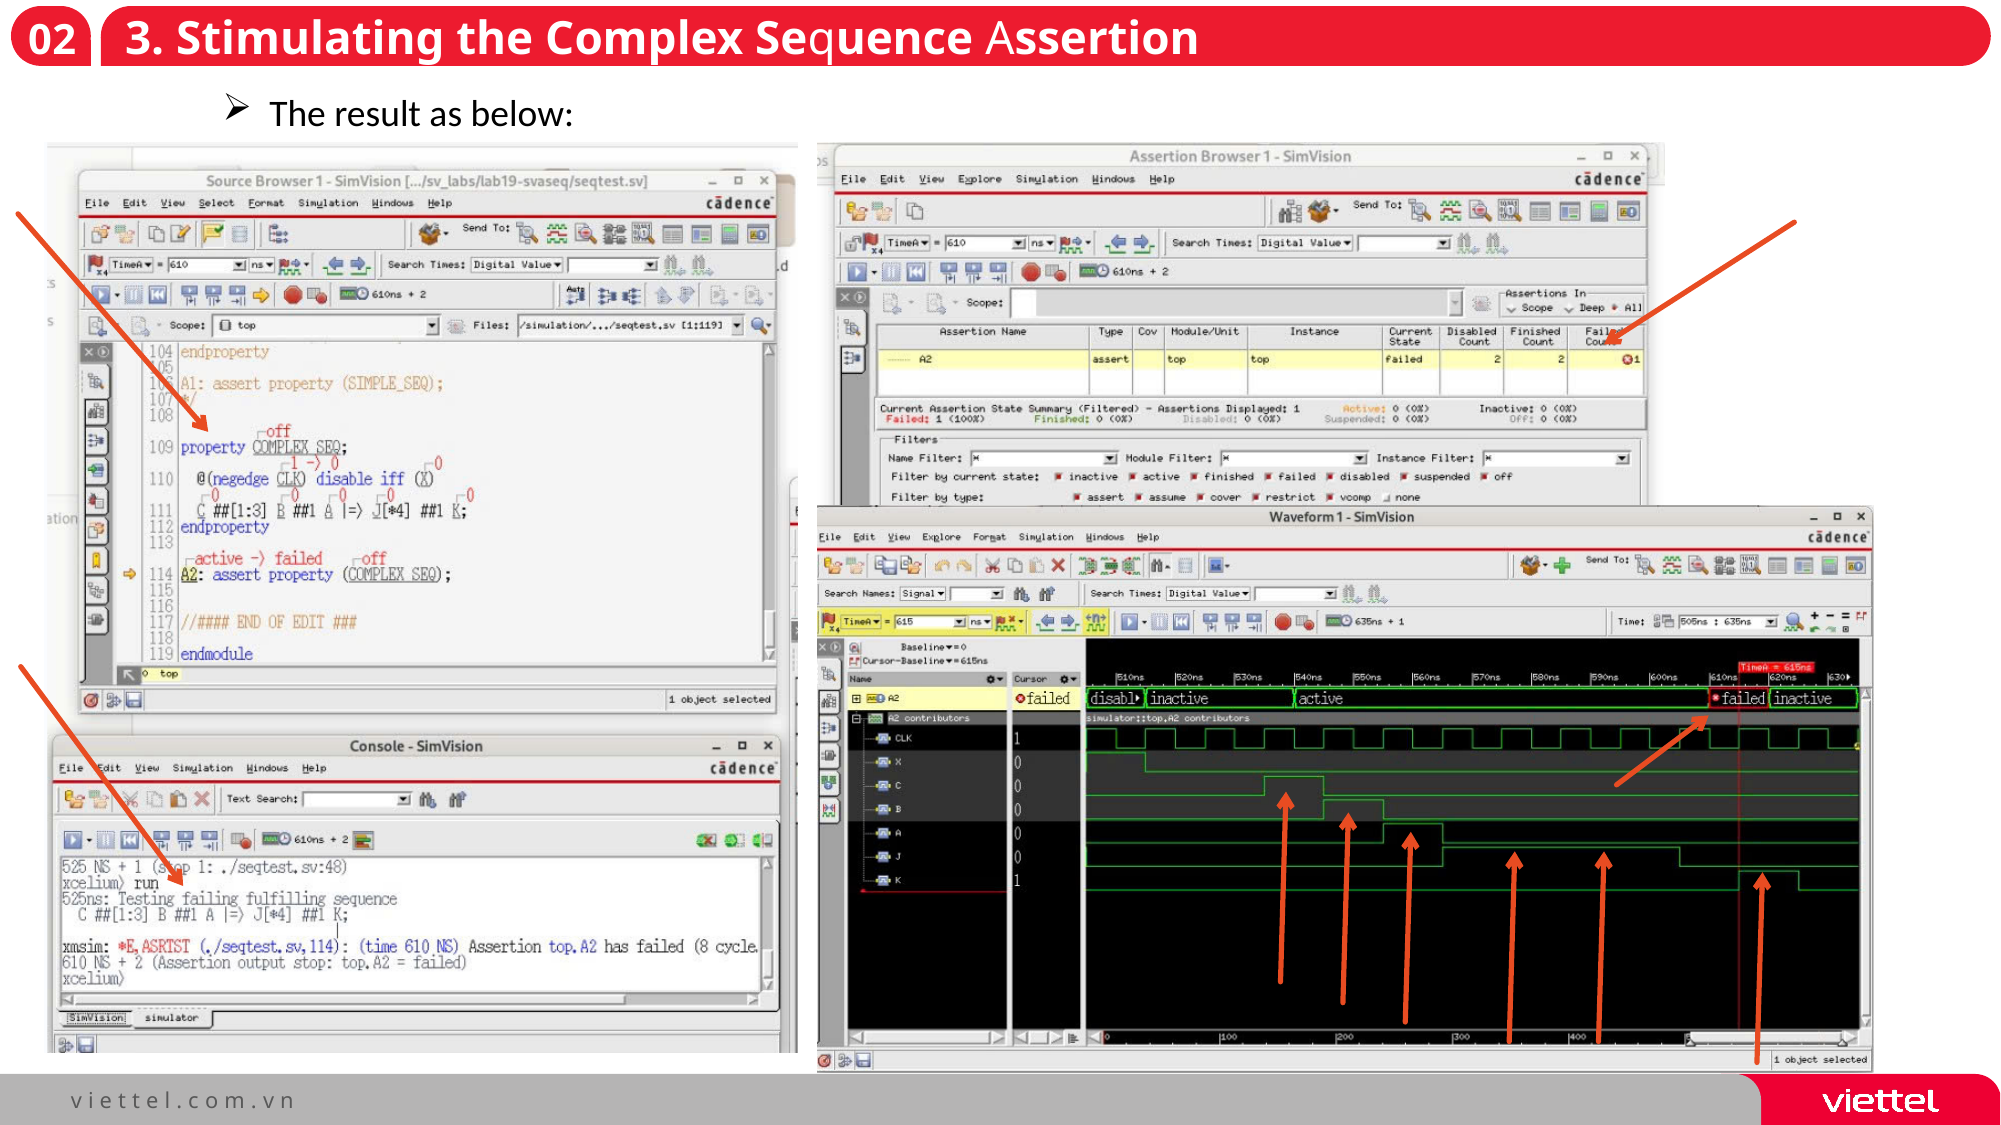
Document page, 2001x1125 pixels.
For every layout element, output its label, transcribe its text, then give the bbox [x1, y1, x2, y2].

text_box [1509, 851, 1515, 1042]
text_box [1756, 872, 1763, 1063]
picture [817, 142, 1874, 1073]
picture [1818, 1085, 1942, 1115]
title 3. Stimulating the Complex Sequence Assertion [109, 5, 1991, 66]
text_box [20, 666, 184, 887]
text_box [17, 213, 209, 432]
text_box The result as below: [57, 81, 1943, 380]
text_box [1616, 715, 1709, 785]
picture [44, 142, 798, 1053]
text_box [1598, 851, 1605, 1042]
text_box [1280, 791, 1286, 982]
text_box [1405, 831, 1411, 1023]
text_box 02 [13, 5, 91, 71]
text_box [1342, 812, 1349, 1003]
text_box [1604, 222, 1795, 345]
